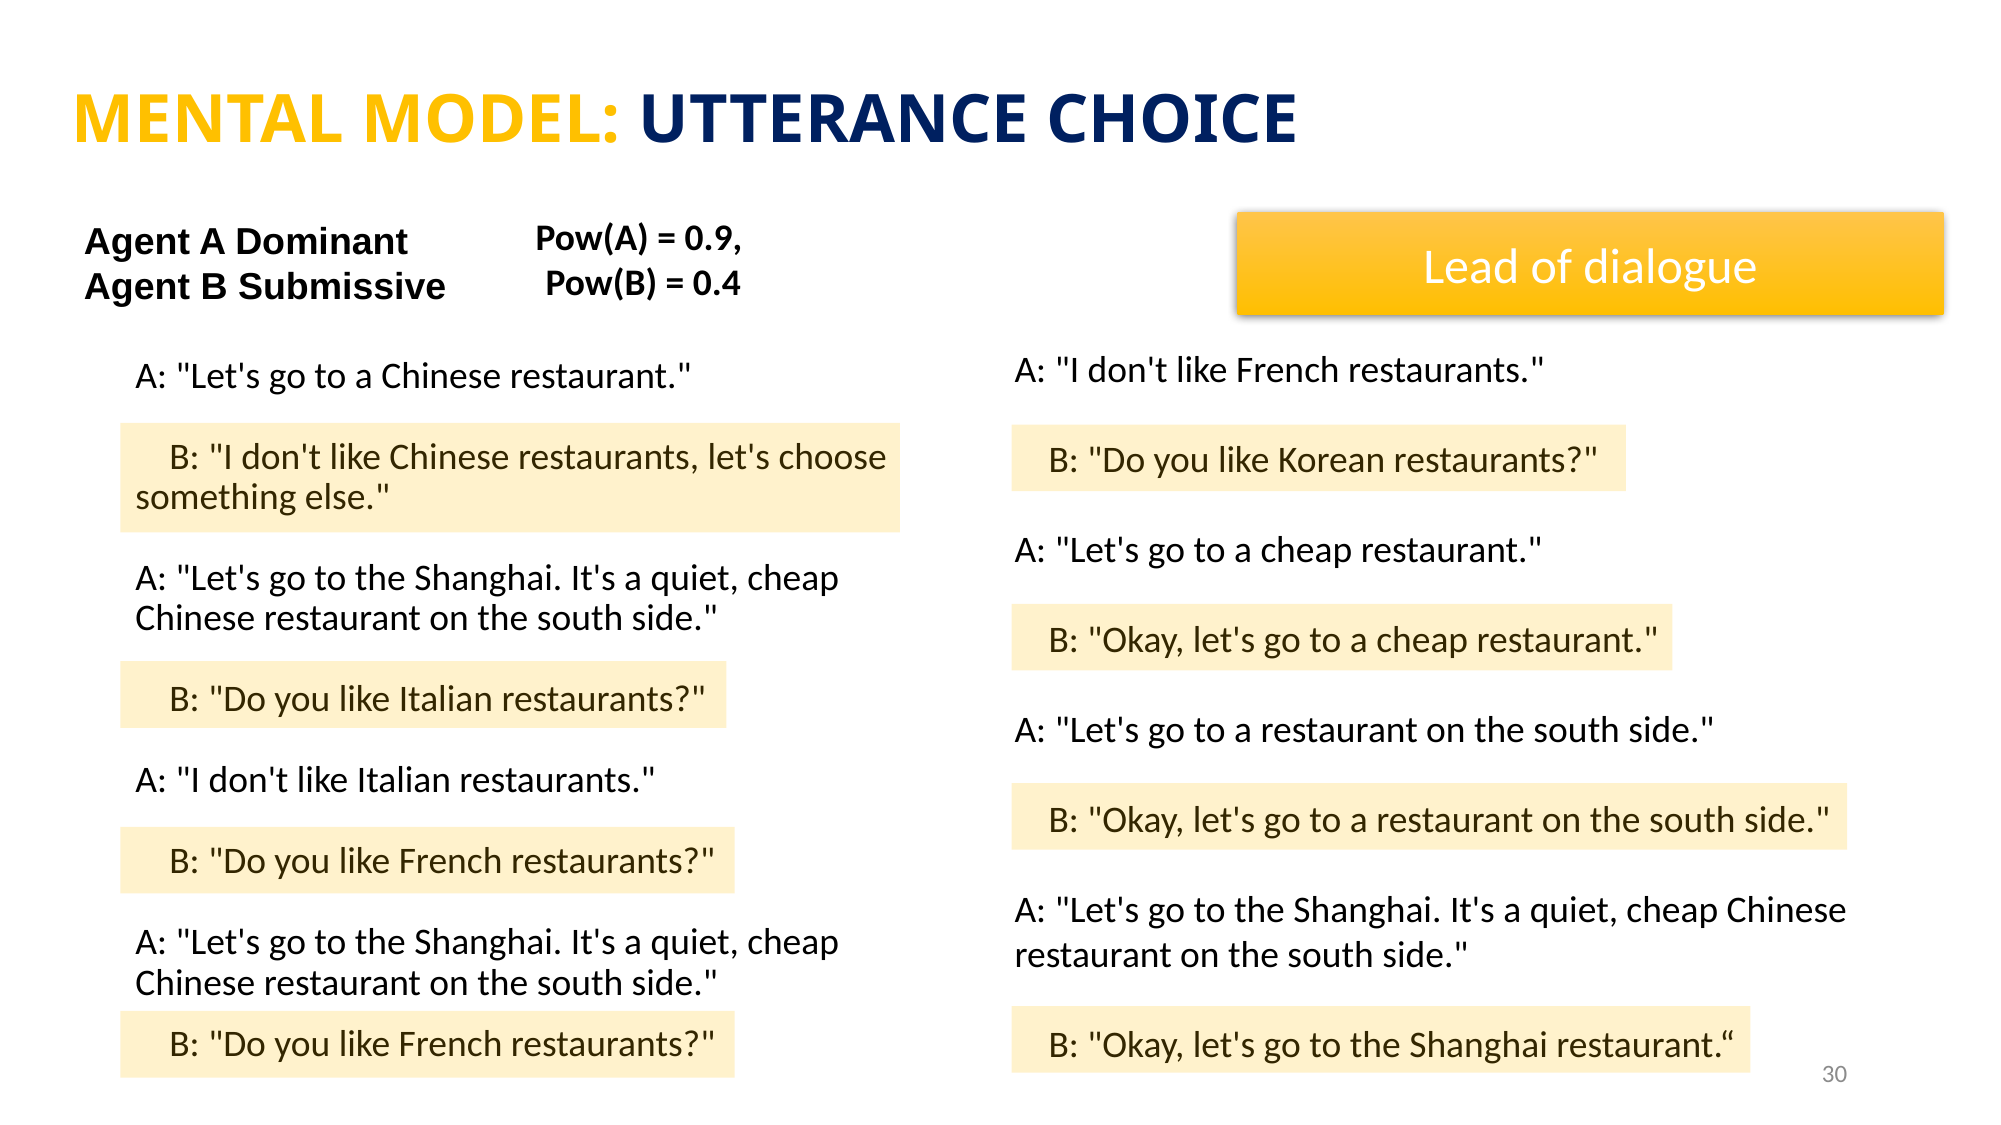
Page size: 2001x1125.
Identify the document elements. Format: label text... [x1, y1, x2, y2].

text_box A: "I don't like French restaurants." B: "Do you like Korean restaurants?" A: "Let's go to a cheap restaurant." B: "Okay, let's go to a cheap restaurant." A: "Let's go to a restaurant on the south side." B: "Okay, let's go to a restaurant on the south side." A: "Let's go to the Shanghai. It's a quiet, cheap Chinese restaurant on the south side." B: "Okay, let's go to the Shanghai restaurant.“ [999, 337, 1939, 1118]
text_box Mental model: utterance choice [56, 33, 1782, 209]
text_box Agent A Dominant Agent B Submissive [69, 220, 644, 304]
text_box Pow(A) = 0.9, Pow(B) = 0.4 [492, 212, 795, 304]
text_box [119, 422, 901, 533]
text_box Lead of dialogue [1237, 212, 1944, 315]
text_box [1011, 782, 1848, 851]
text_box [119, 660, 727, 729]
text_box A: "Let's go to a Chinese restaurant." B: "I don't like Chinese restaurants, let's choose something else." A: "Let's go to the Shanghai. It's a quiet, cheap Chinese restaurant on the south side." B: "Do you like Italian restaurants?" A: "I don't like Italian restaurants." B: "Do you like French restaurants?" A: "Let's go to the Shanghai. It's a quiet, cheap Chinese restaurant on the south side." B: "Do you like French restaurants?" [120, 348, 917, 1115]
text_box [1011, 1005, 1751, 1074]
text_box [1011, 603, 1673, 671]
text_box [1011, 424, 1627, 492]
text_box [119, 826, 736, 894]
text_box [119, 1010, 736, 1079]
